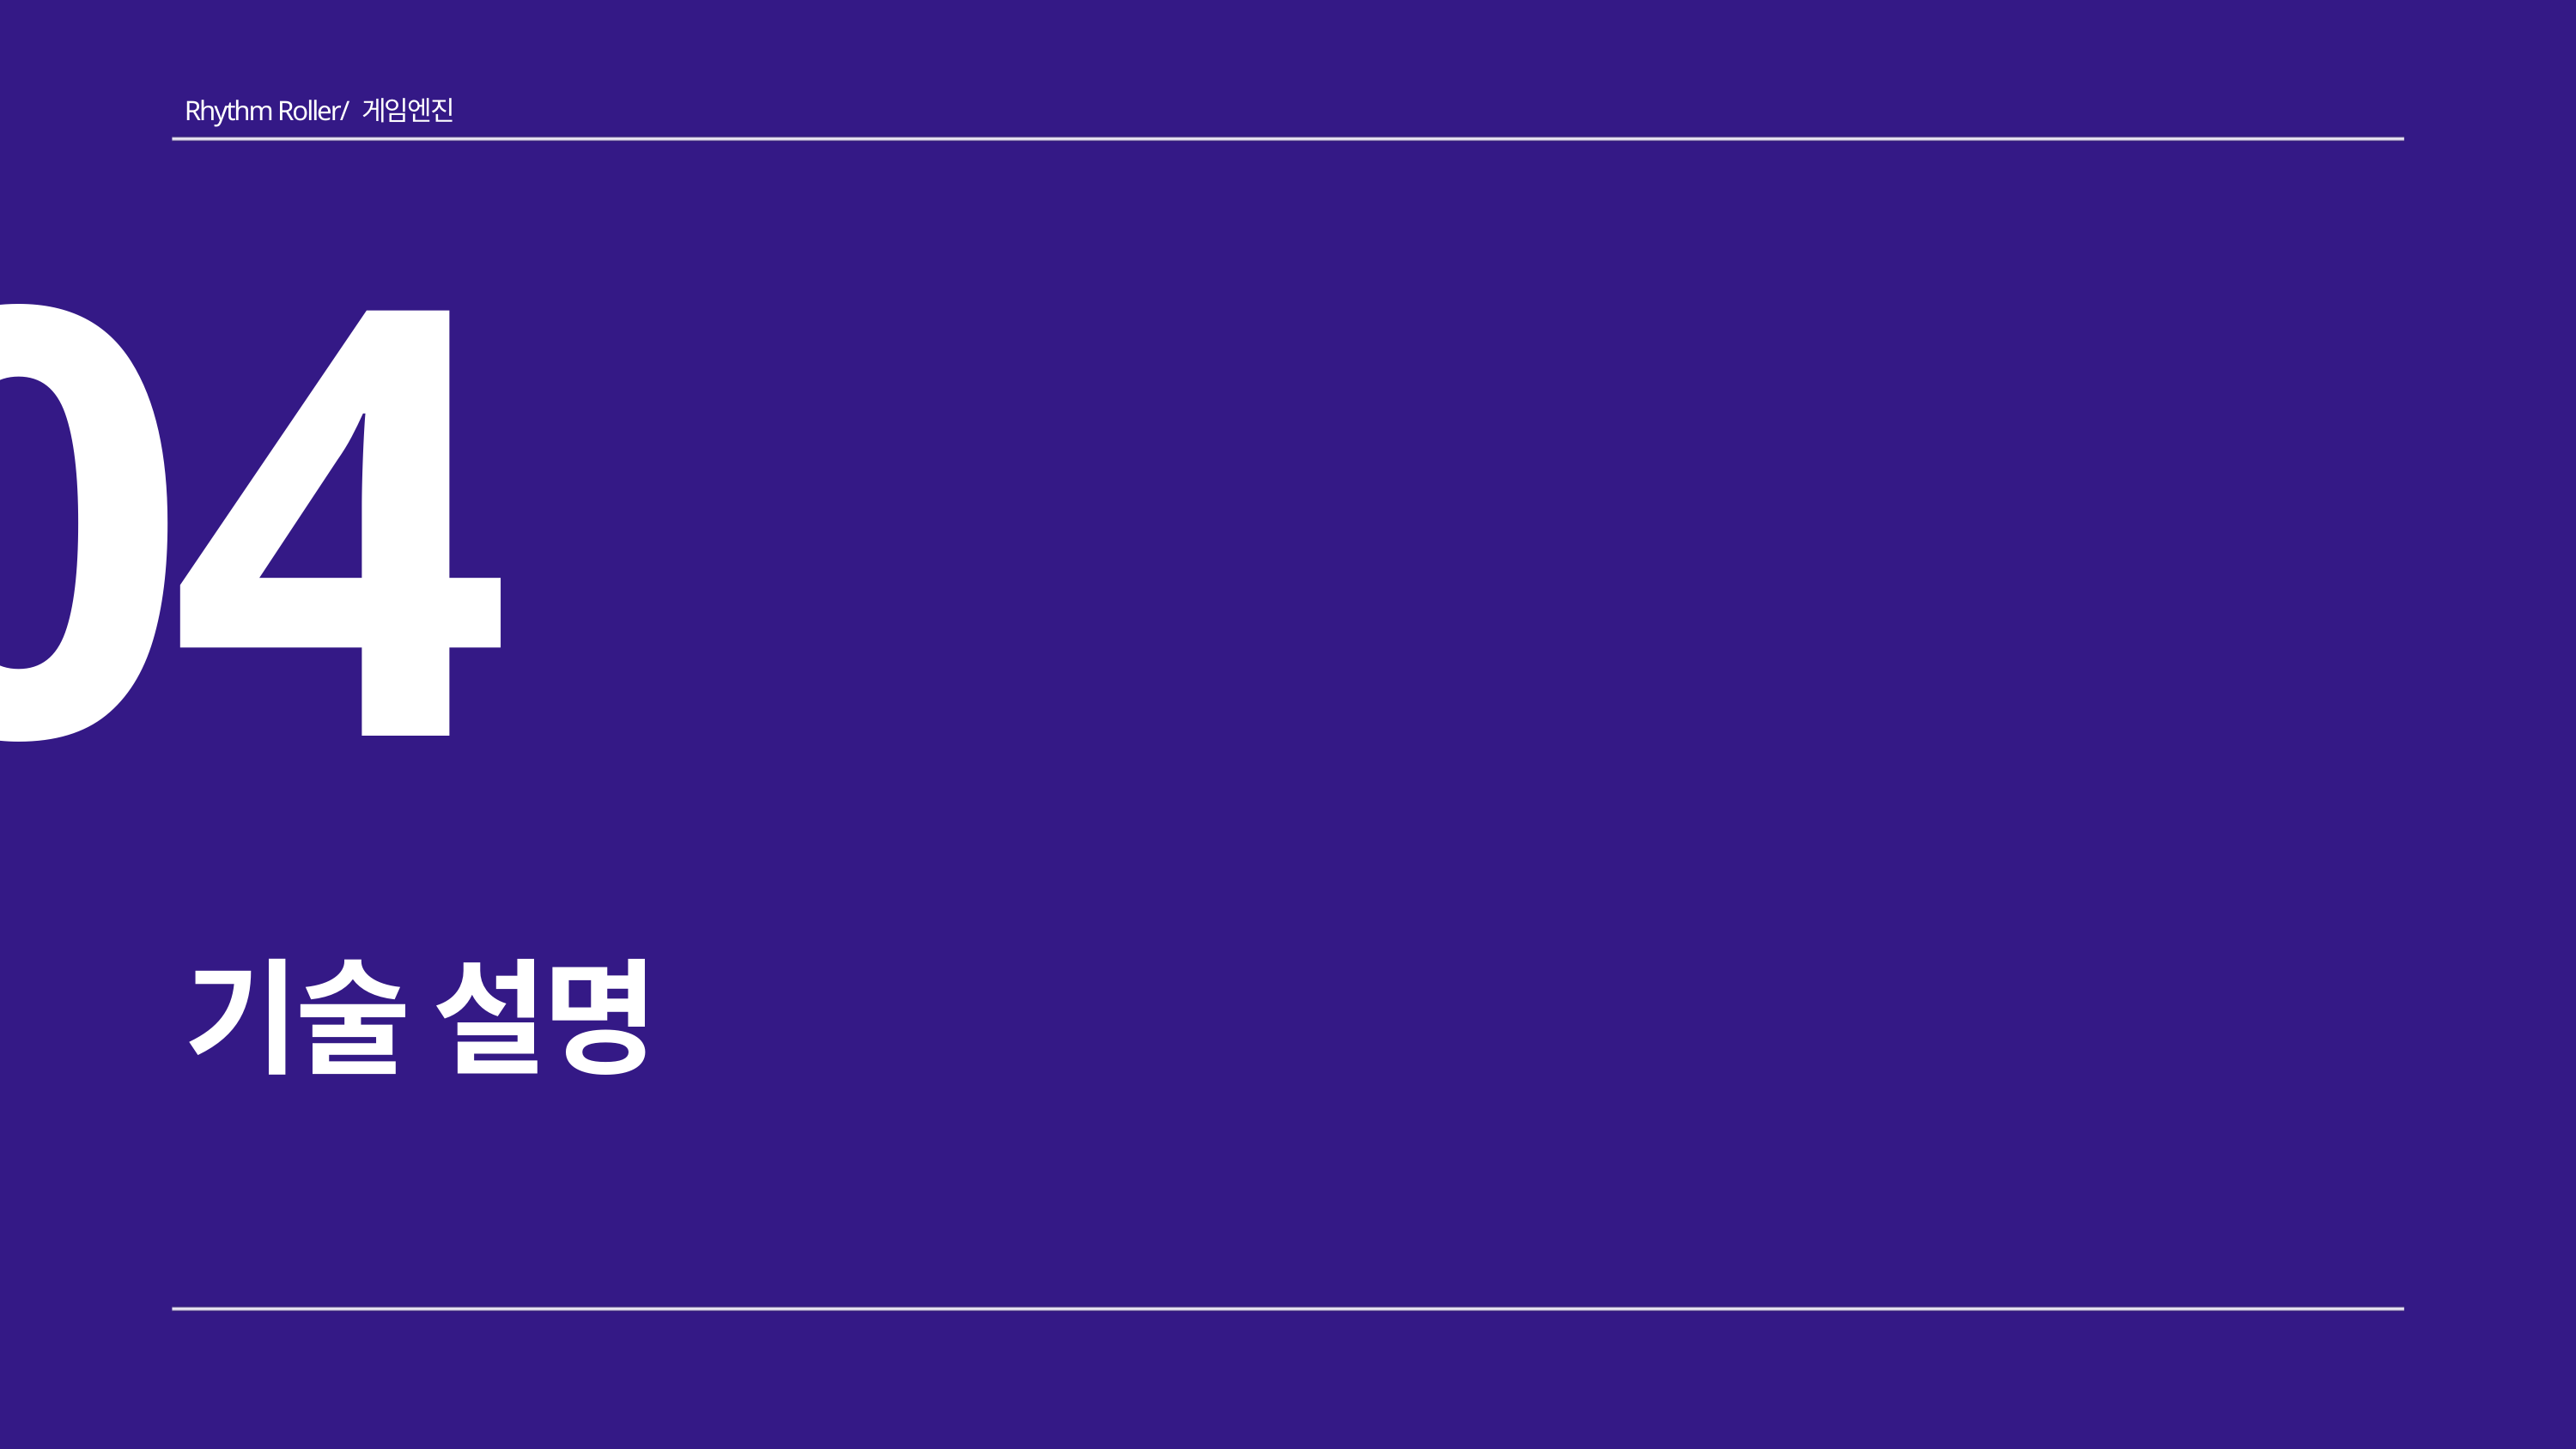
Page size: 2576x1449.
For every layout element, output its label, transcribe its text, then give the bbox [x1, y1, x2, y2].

text_box 기술 설명 [172, 932, 1605, 1096]
text_box Rhythm Roller/ 게임엔진 [172, 87, 913, 131]
text_box 04 [0, 134, 1004, 862]
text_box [171, 1302, 2404, 1315]
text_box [171, 132, 2404, 146]
